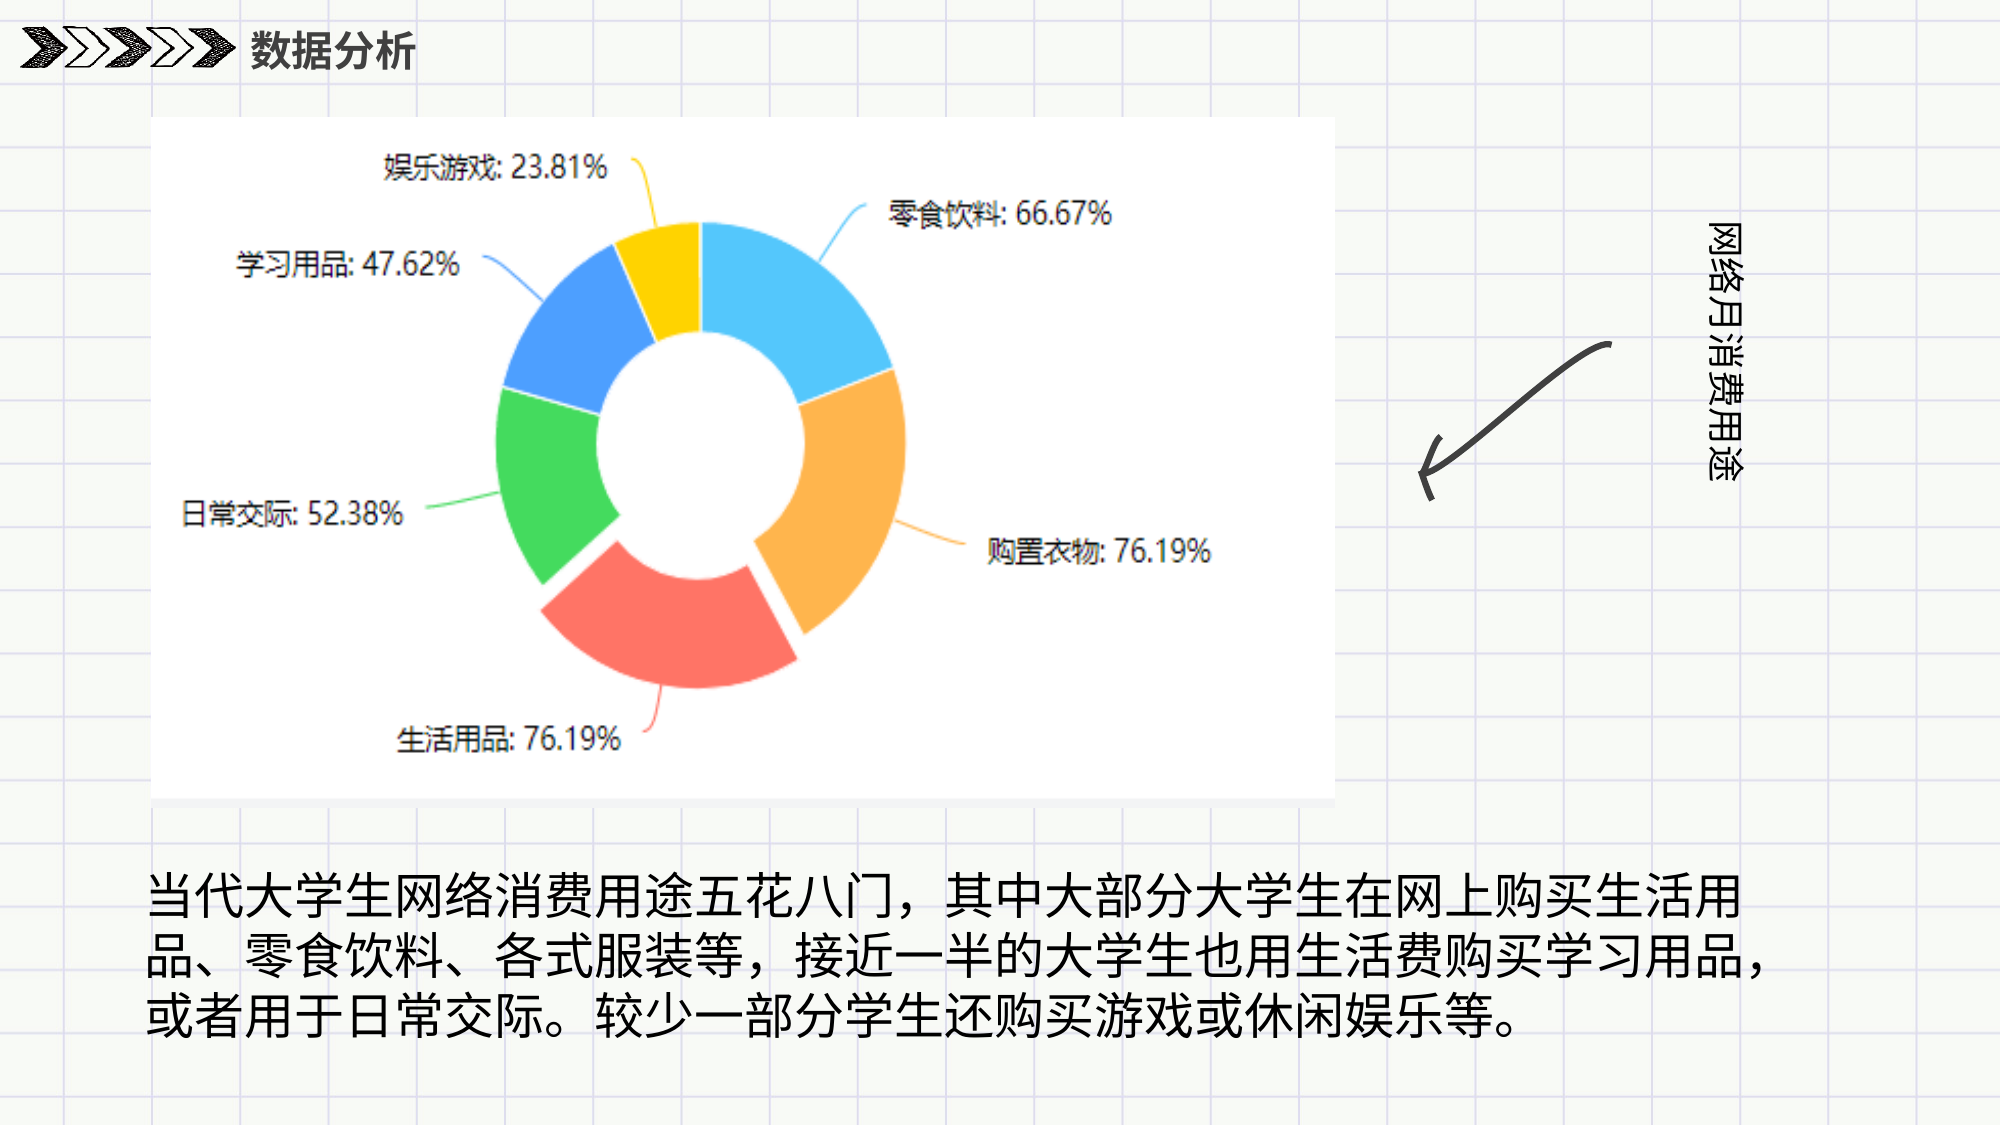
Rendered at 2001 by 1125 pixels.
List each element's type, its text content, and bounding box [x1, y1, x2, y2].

text_box [1421, 344, 1612, 501]
picture [151, 117, 1335, 808]
text_box 当代大学生网络消费用途五花八门，其中大部分大学生在网上购买生活用品、零食饮料、各式服装等，接近一半的大学生也用生活费购买学习用品，或者用于日常交际。较少一部分学生还购买游戏或休闲娱乐等。 [129, 857, 1805, 1052]
picture [20, 26, 236, 68]
text_box 数据分析 [235, 17, 525, 82]
text_box 网络月消费用途 [1636, 205, 1758, 544]
